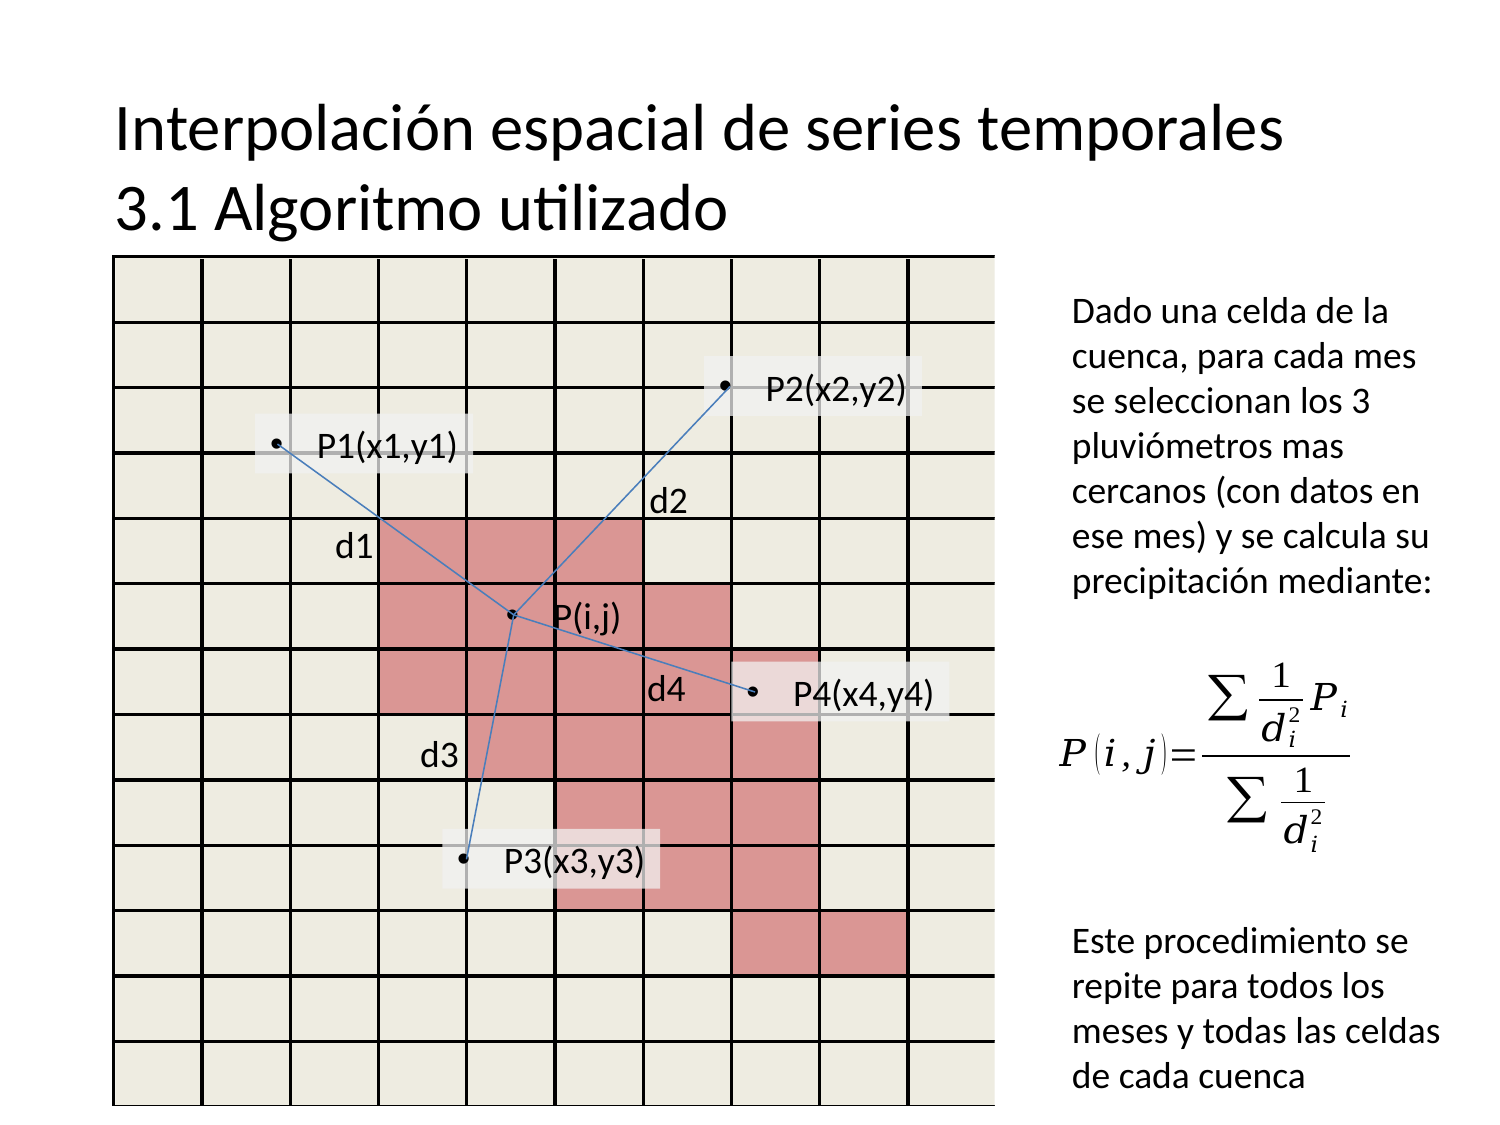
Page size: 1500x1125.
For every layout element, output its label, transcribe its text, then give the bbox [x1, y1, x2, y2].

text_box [519, 614, 756, 693]
text_box Dado una celda de la cuenca, para cada mes se seleccionan los 3 pluviómetros mas cercanos (con datos en ese mes) y se calcula su precipitación mediante: Este procedimiento se repite para todos los meses y todas las celdas de cada cuenca [1057, 278, 1471, 1104]
picture [111, 255, 999, 1109]
text_box Interpolación espacial de series temporales 3.1 Algoritmo utilizado [99, 70, 1450, 258]
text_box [513, 386, 731, 613]
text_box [277, 443, 514, 616]
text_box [466, 622, 514, 860]
